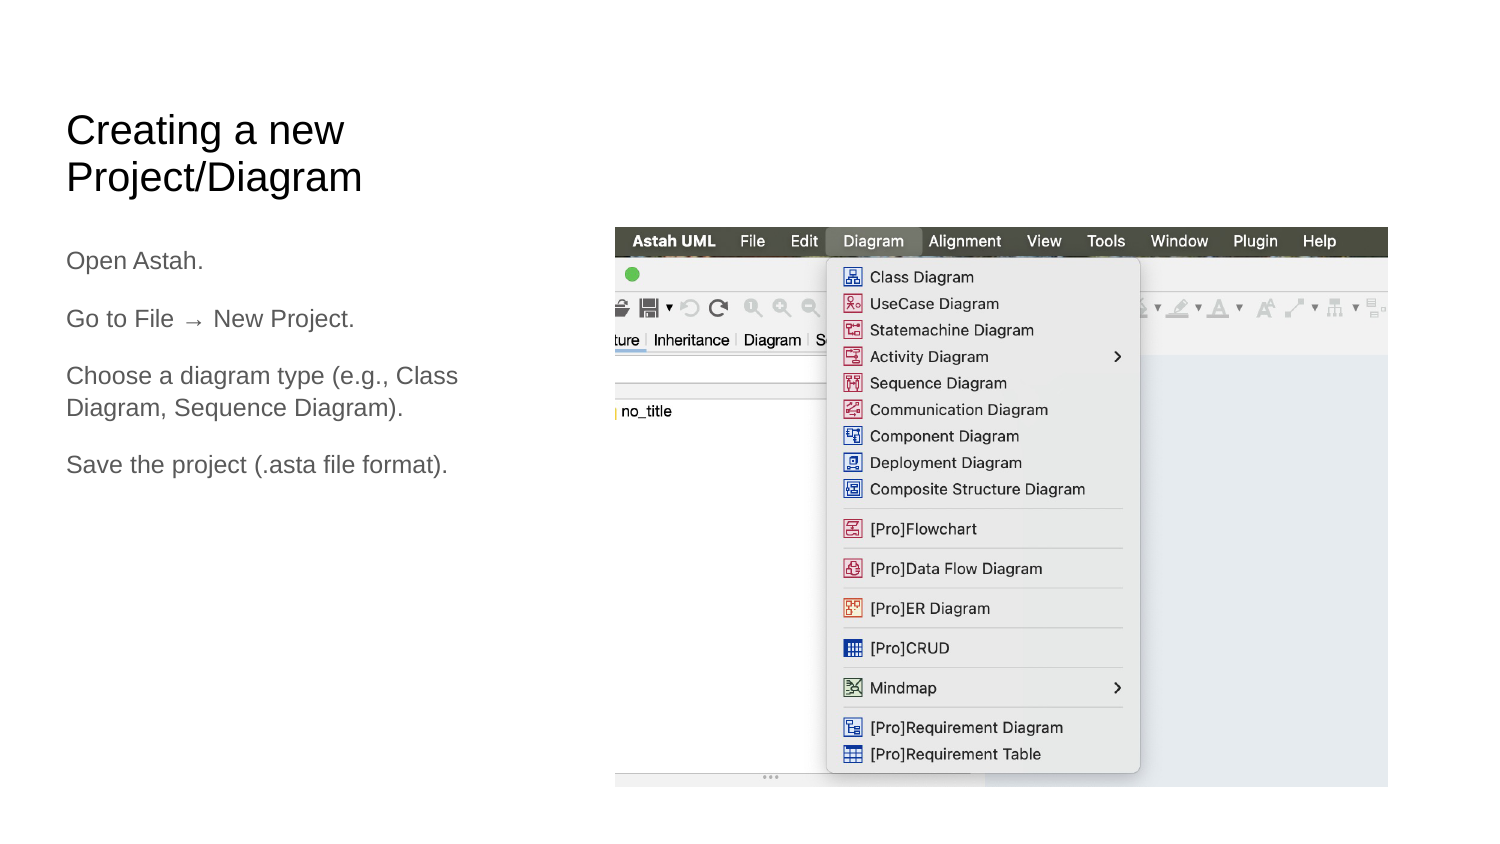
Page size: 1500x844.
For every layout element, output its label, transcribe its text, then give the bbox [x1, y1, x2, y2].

list Open Astah. Go to File → New Project. Choose a diagram type (e.g., Class Diagram, Sequence Diagram). Save the project (.asta file format). [51, 227, 512, 750]
picture [615, 227, 1389, 787]
title Creating a new Project/Diagram [51, 91, 512, 216]
